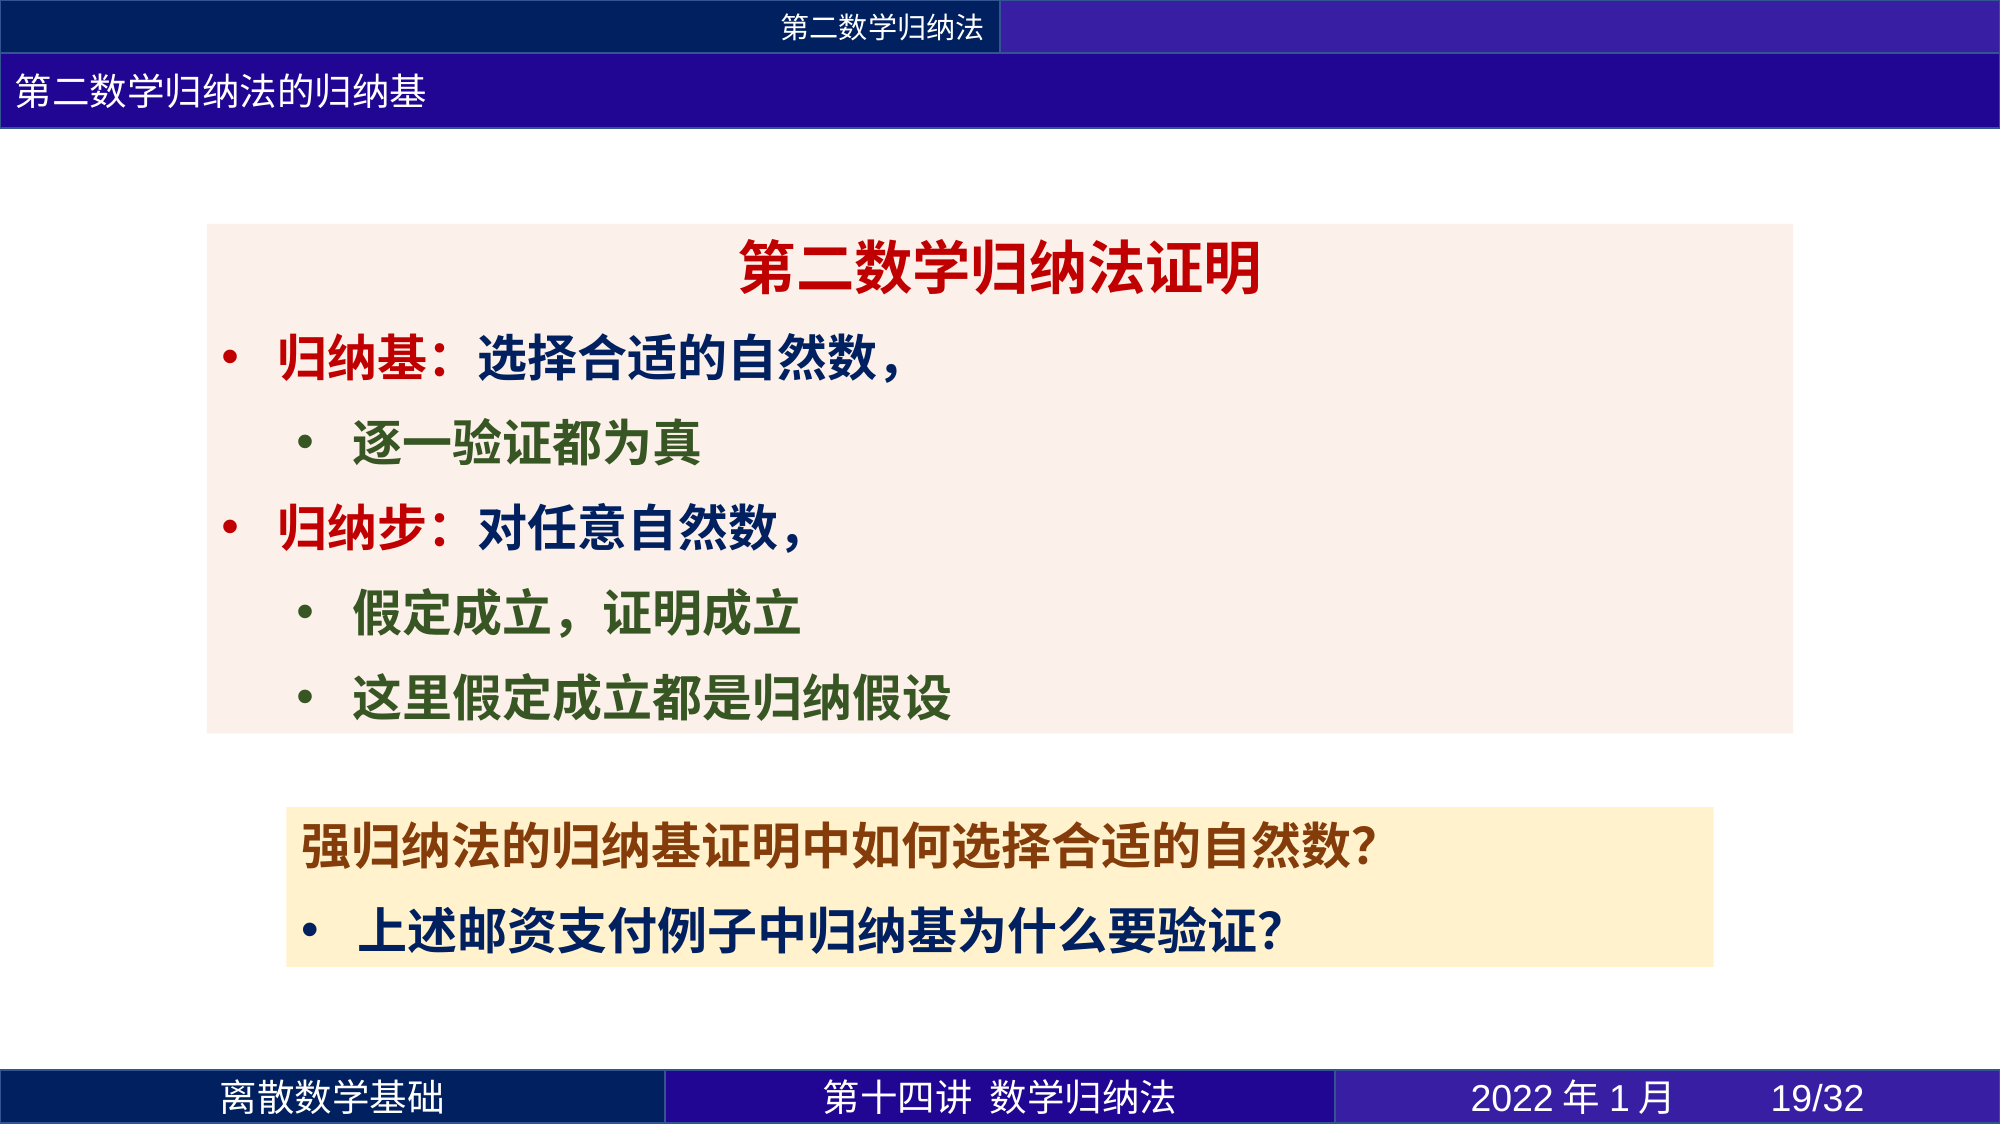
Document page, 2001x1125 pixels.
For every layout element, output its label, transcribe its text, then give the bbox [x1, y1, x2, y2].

text_box 第十四讲 数学归纳法 [664, 1069, 1334, 1124]
text_box 第二数学归纳法的归纳基 [0, 52, 2000, 129]
text_box 第二数学归纳法 [0, 0, 999, 52]
text_box 离散数学基础 [0, 1069, 664, 1124]
text_box 2022年1月 19/32 [1334, 1069, 2000, 1124]
text_box [999, 0, 2000, 52]
